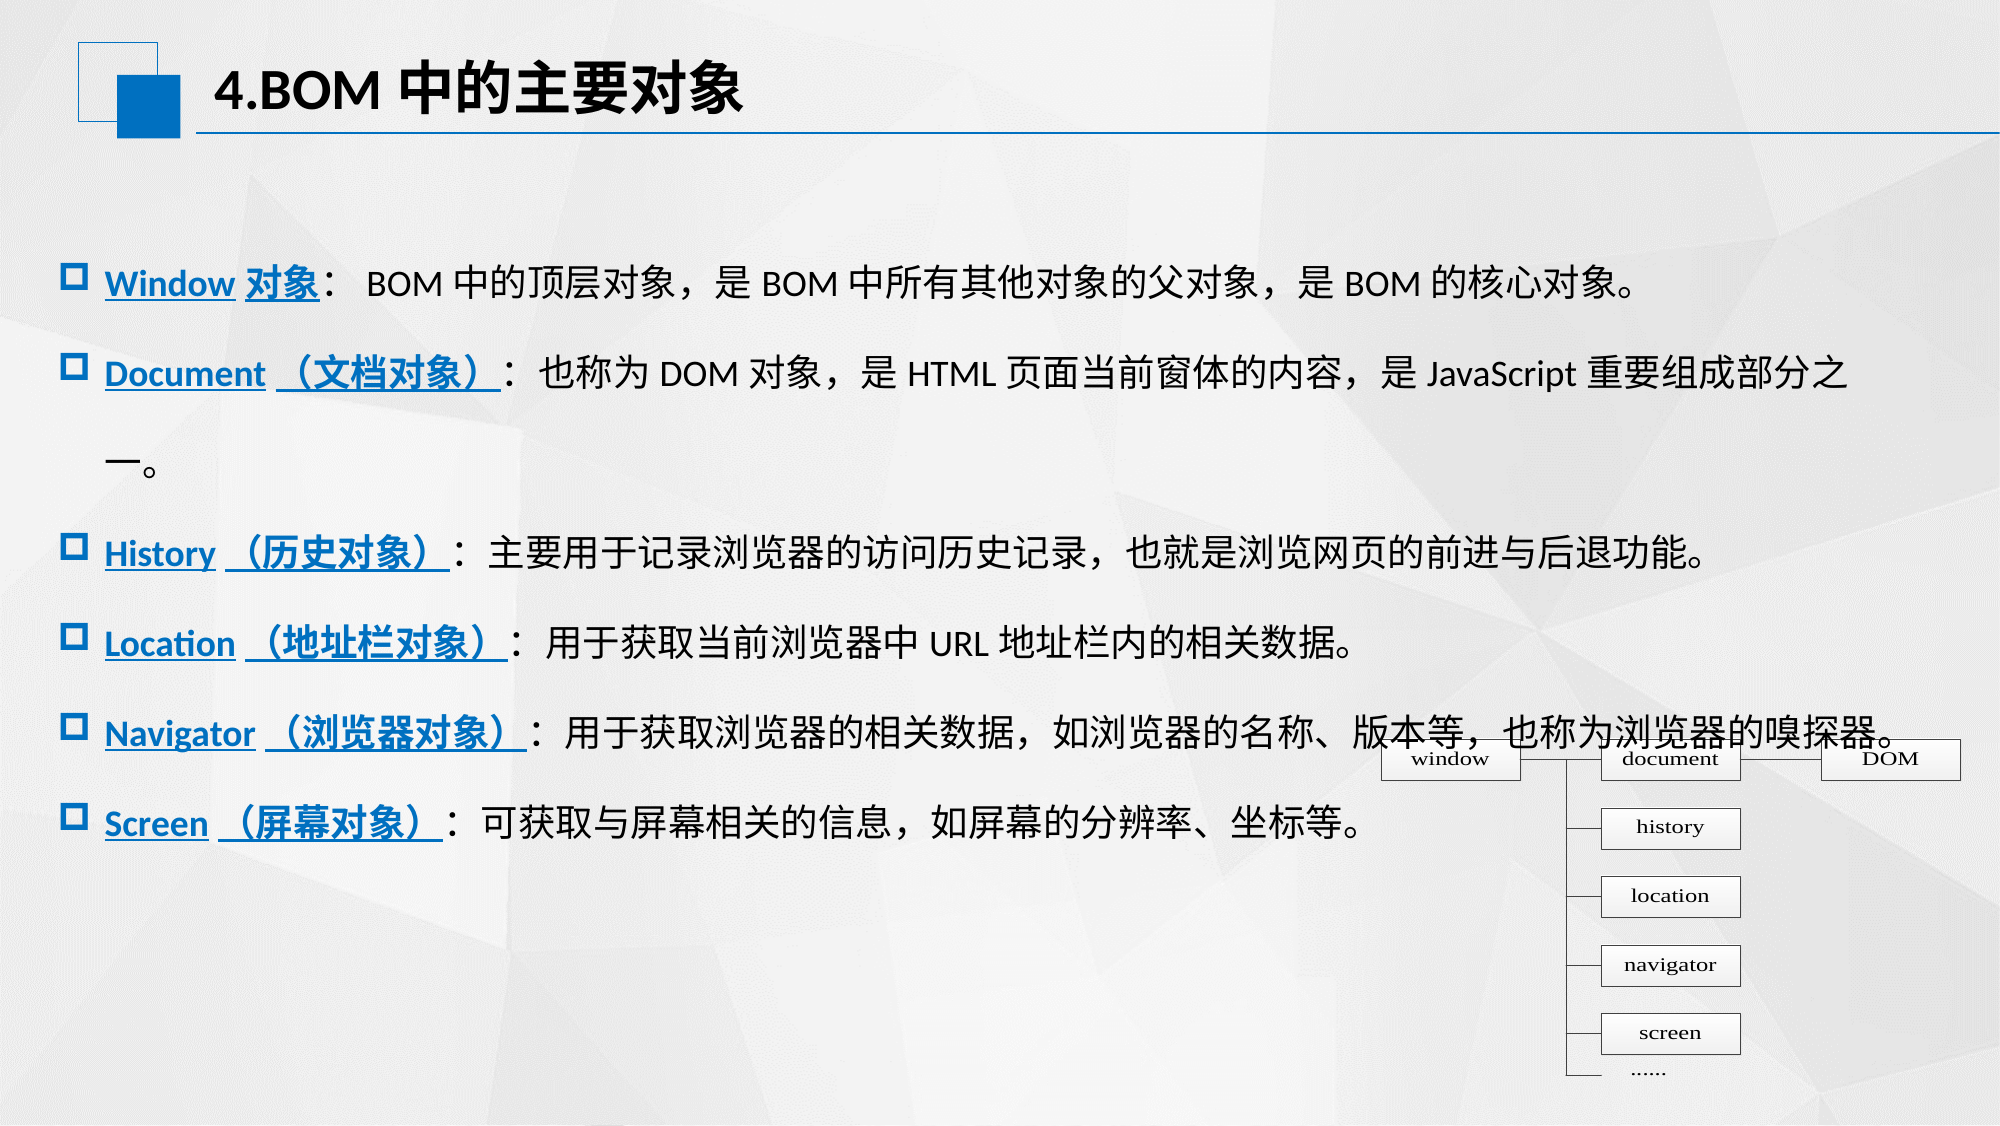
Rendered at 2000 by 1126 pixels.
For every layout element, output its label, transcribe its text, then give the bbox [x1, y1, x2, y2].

text_box Window对象：BOM中的顶层对象，是BOM中所有其他对象的父对象，是BOM的核心对象。 Document（文档对象）：也称为DOM对象，是HTML页面当前窗体的内容，是JavaScript重要组成部分之一。 History（历史对象）：主要用于记录浏览器的访问历史记录，也就是浏览网页的前进与后退功能。 Location（地址栏对象）：用于获取当前浏览器中URL地址栏内的相关数据。 Navigator（浏览器对象）：用于获取浏览器的相关数据，如浏览器的名称、版本等，也称为浏览器的嗅探器。 Screen（屏幕对象）：可获取与屏幕相关的信息，如屏幕的分辨率、坐标等。 [42, 206, 1898, 852]
picture [0, 0, 2000, 1126]
title 4.BOM中的主要对象 [194, 42, 1378, 130]
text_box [1379, 737, 1963, 1083]
